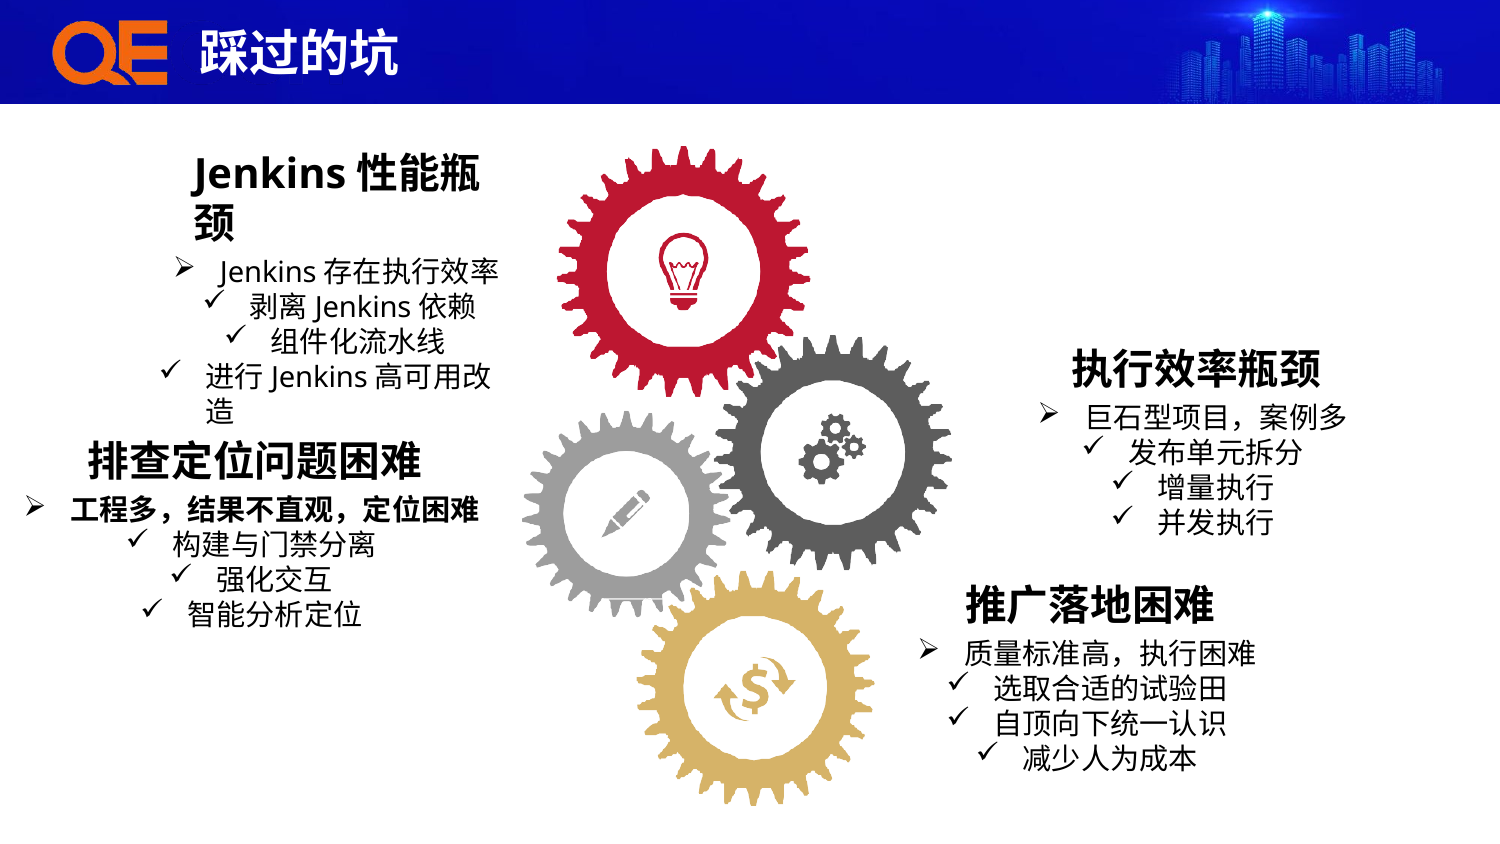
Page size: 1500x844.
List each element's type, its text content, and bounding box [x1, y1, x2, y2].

title 踩过的坑 [197, 19, 402, 135]
picture [0, 0, 1500, 104]
text_box 执行效率瓶颈 巨石型项目，案例多 发布单元拆分 增量执行 并发执行 [1035, 331, 1350, 540]
text_box Jenkins性能瓶颈 Jenkins存在执行效率 剥离Jenkins依赖 组件化流水线 进行Jenkins高可用改造 [156, 135, 519, 429]
text_box 推广落地困难 质量标准高，执行困难 选取合适的试验田 自顶向下统一认识 减少人为成本 [956, 566, 1258, 776]
text_box 排查定位问题困难 工程多，结果不直观，定位困难 构建与门禁分离 强化交互 智能分析定位 [21, 423, 481, 632]
picture [522, 145, 952, 806]
